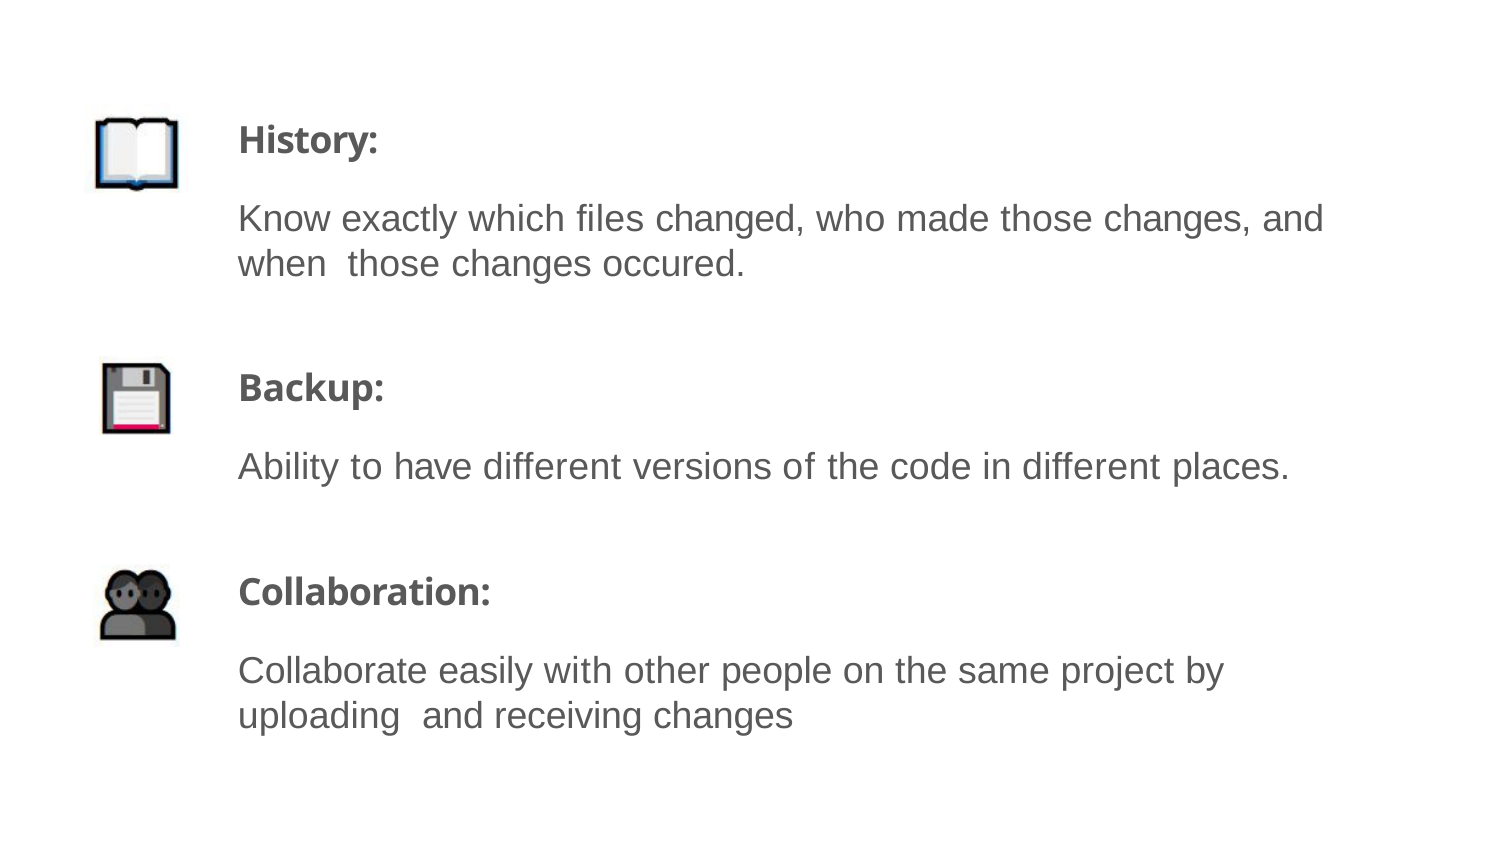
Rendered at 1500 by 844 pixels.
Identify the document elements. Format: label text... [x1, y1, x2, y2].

text_box [84, 103, 188, 200]
text_box [92, 564, 180, 647]
text_box History: Know exactly which ﬁles changed, who made those changes, and when those changes occured. Backup: Ability to have different versions of the code in different places. Collaboration: Collaborate easily with other people on the same project by uploading and receiving changes [235, 115, 1419, 736]
text_box [98, 356, 174, 438]
